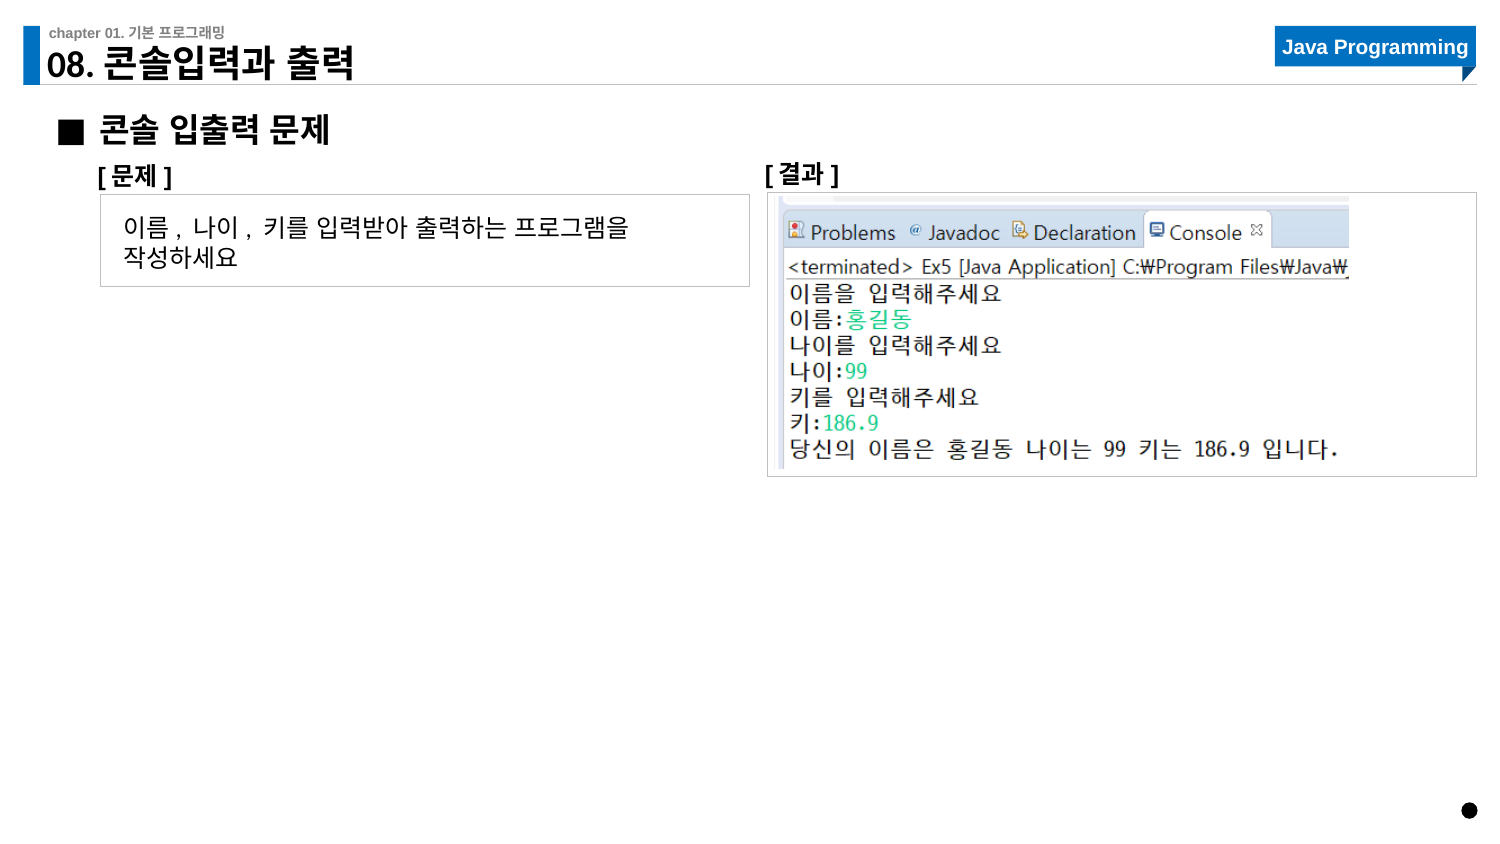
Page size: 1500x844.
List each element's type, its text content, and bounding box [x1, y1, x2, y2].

title 08.콘솔입력과 출력 [47, 51, 542, 86]
text_box 이름, 나이, 키를 입력받아 출력하는 프로그램을 작성하세요 [100, 194, 750, 287]
text_box [결과] [749, 151, 1107, 197]
text_box [문제] [82, 153, 440, 198]
text_box [1461, 802, 1478, 819]
list 콘솔 입출력 문제 [55, 89, 1488, 140]
picture [774, 196, 1349, 469]
text_box [767, 192, 1477, 477]
